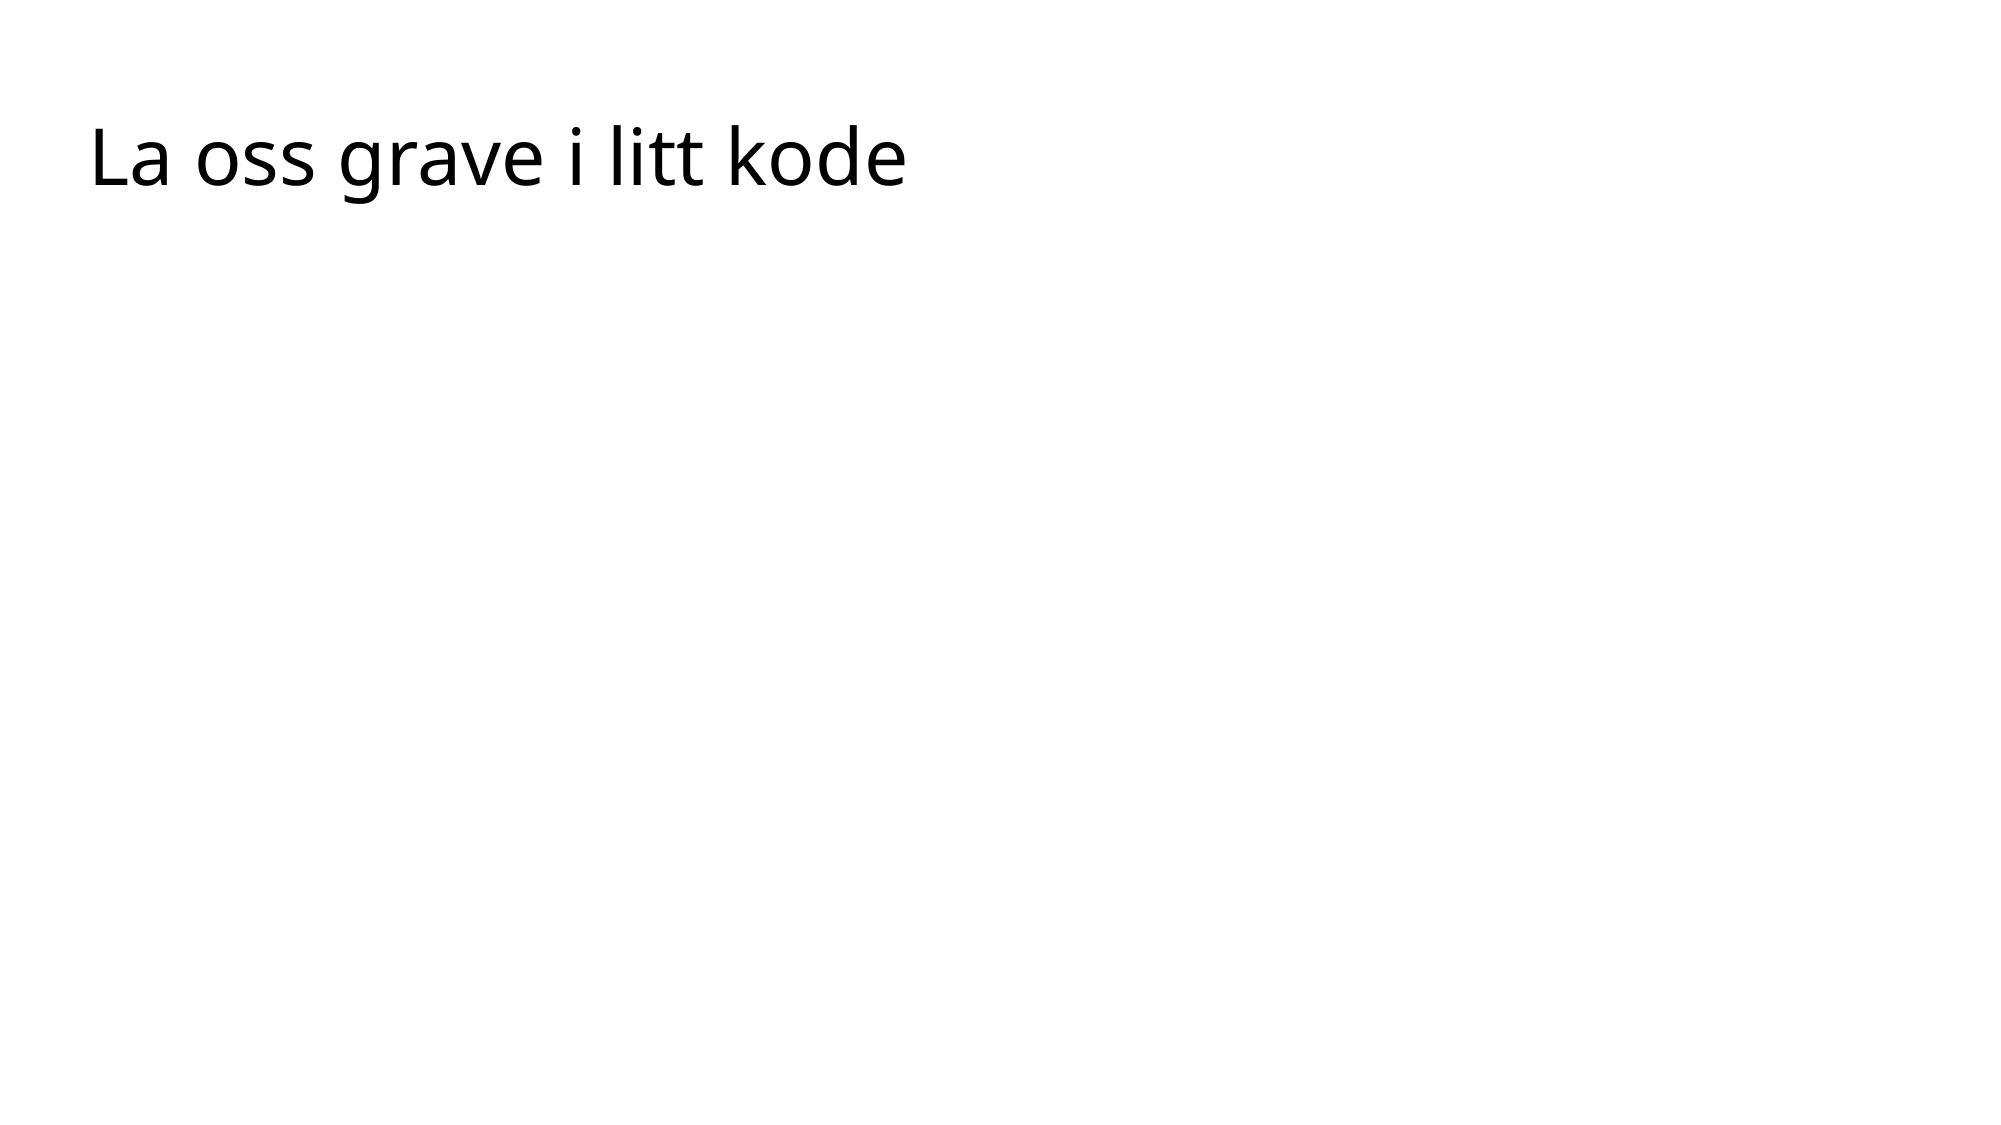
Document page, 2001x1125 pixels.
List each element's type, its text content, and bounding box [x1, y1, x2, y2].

title La oss grave i litt kode [68, 97, 1932, 223]
